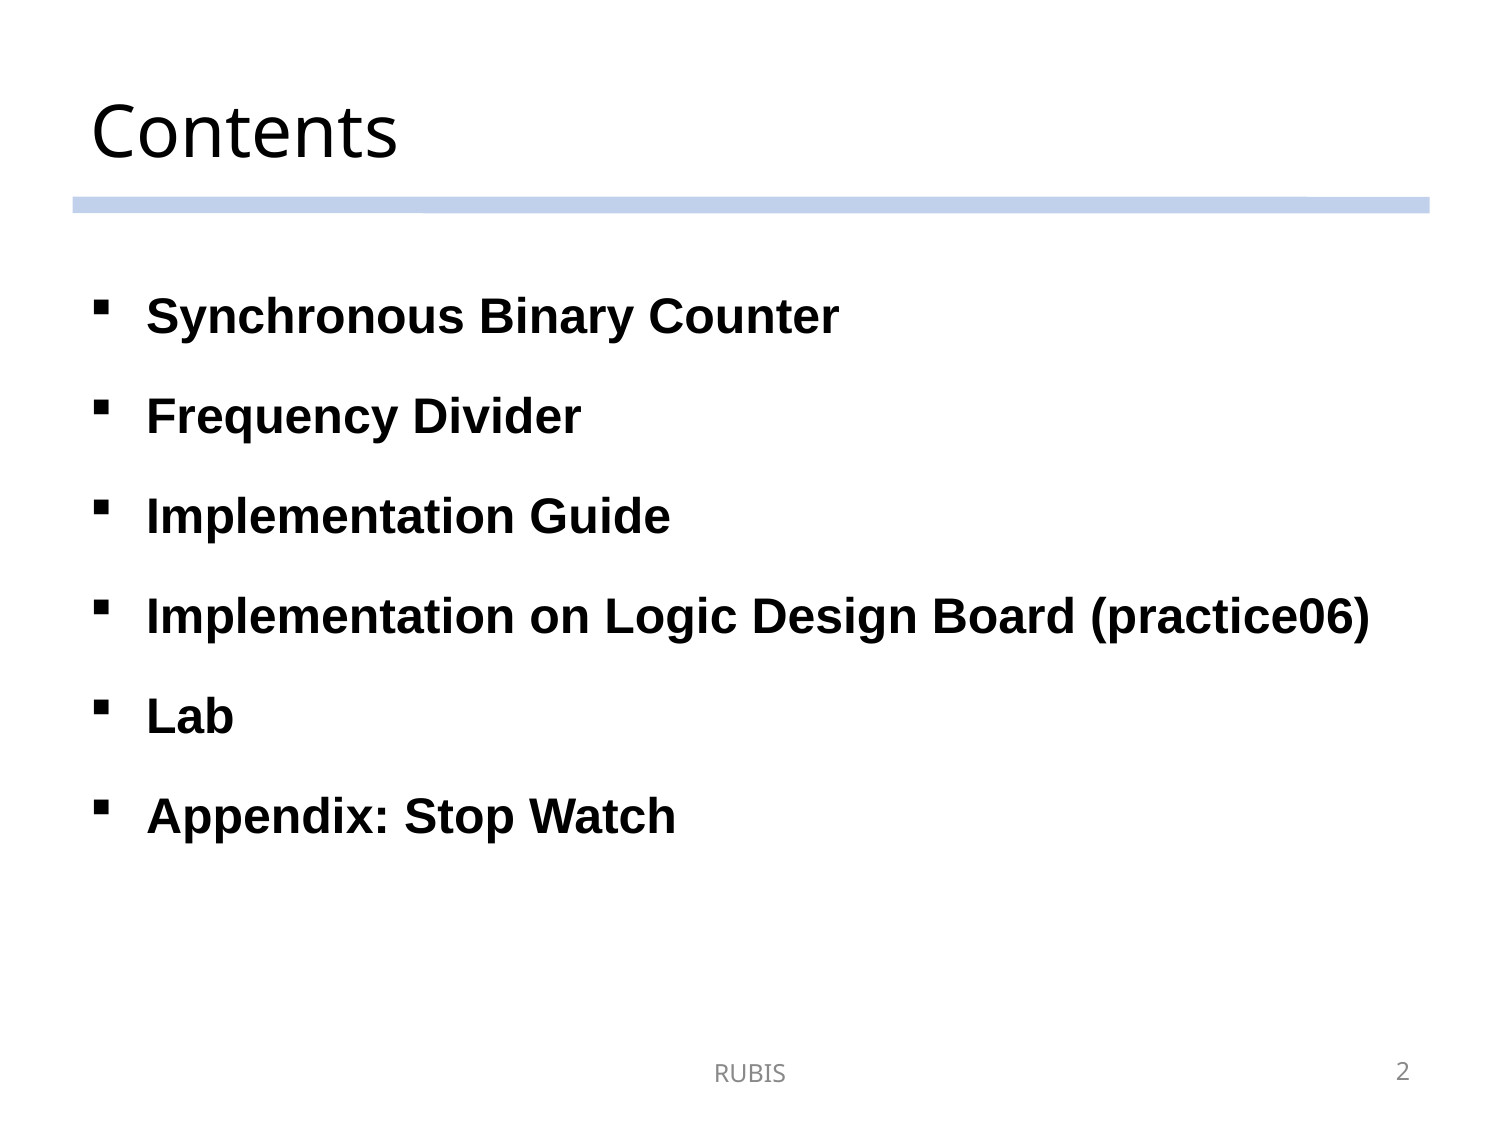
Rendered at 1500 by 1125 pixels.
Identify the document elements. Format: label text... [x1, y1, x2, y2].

footer RUBIS [512, 1042, 988, 1103]
slide_number 2 [1074, 1042, 1425, 1103]
title Contents [75, 45, 1425, 211]
text_box Synchronous Binary Counter Frequency Divider Implementation Guide Implementation on Logic Design Board (practice06) Lab Appendix: Stop Watch [74, 246, 1425, 1000]
